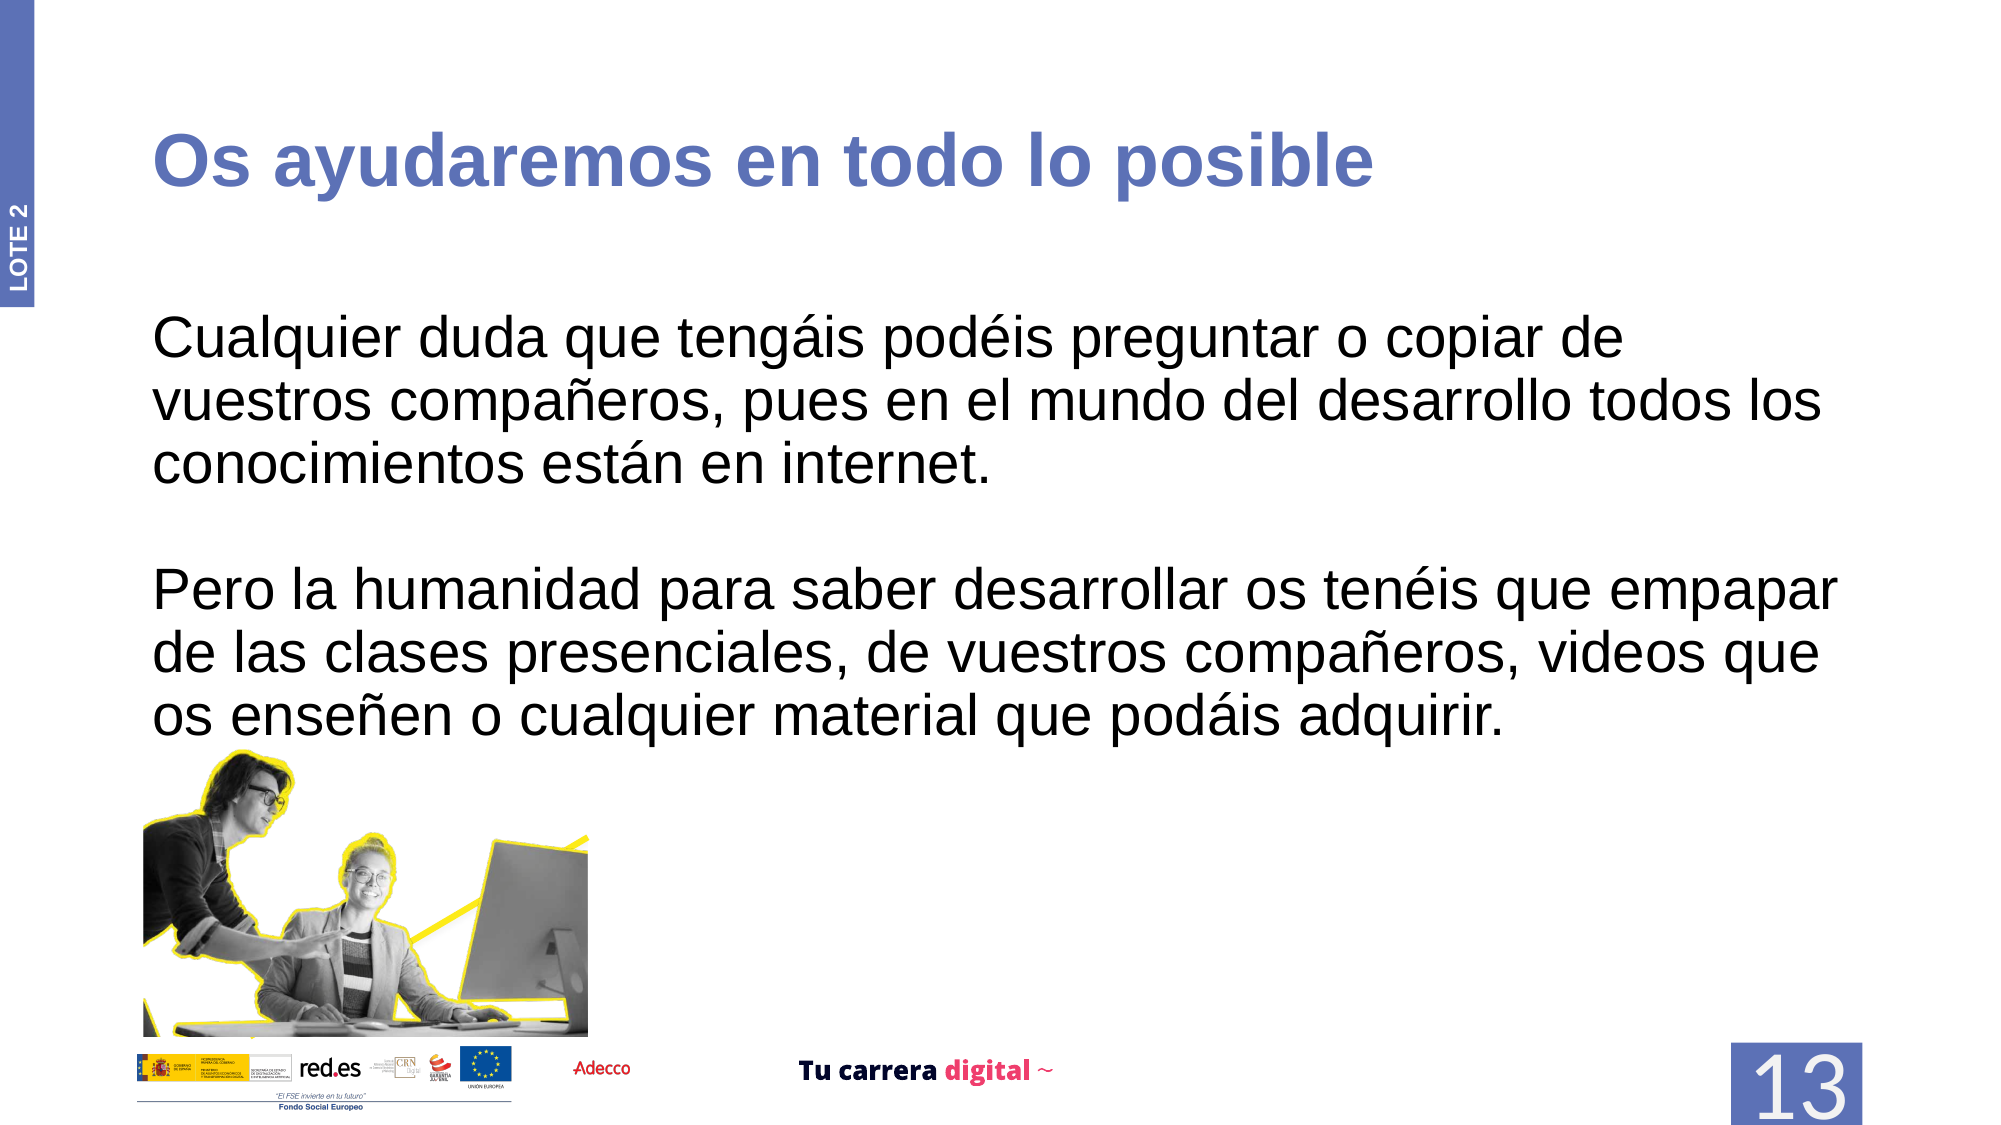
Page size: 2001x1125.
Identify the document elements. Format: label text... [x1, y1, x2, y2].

title Os ayudaremos en todo lo posible [137, 71, 1863, 253]
text_box 13 [1732, 1012, 1865, 1125]
picture [137, 1046, 630, 1111]
list Cualquier duda que tengáis podéis preguntar o copiar de vuestros compañeros, pues en el mundo del desarrollo todos los conocimientos están en internet. Pero la humanidad para saber desarrollar os tenéis que empapar de las clases presenciales, de vuestros compañeros, videos que os enseñen o cualquier material que podáis adquirir. [137, 299, 1863, 1014]
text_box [143, 749, 590, 1038]
